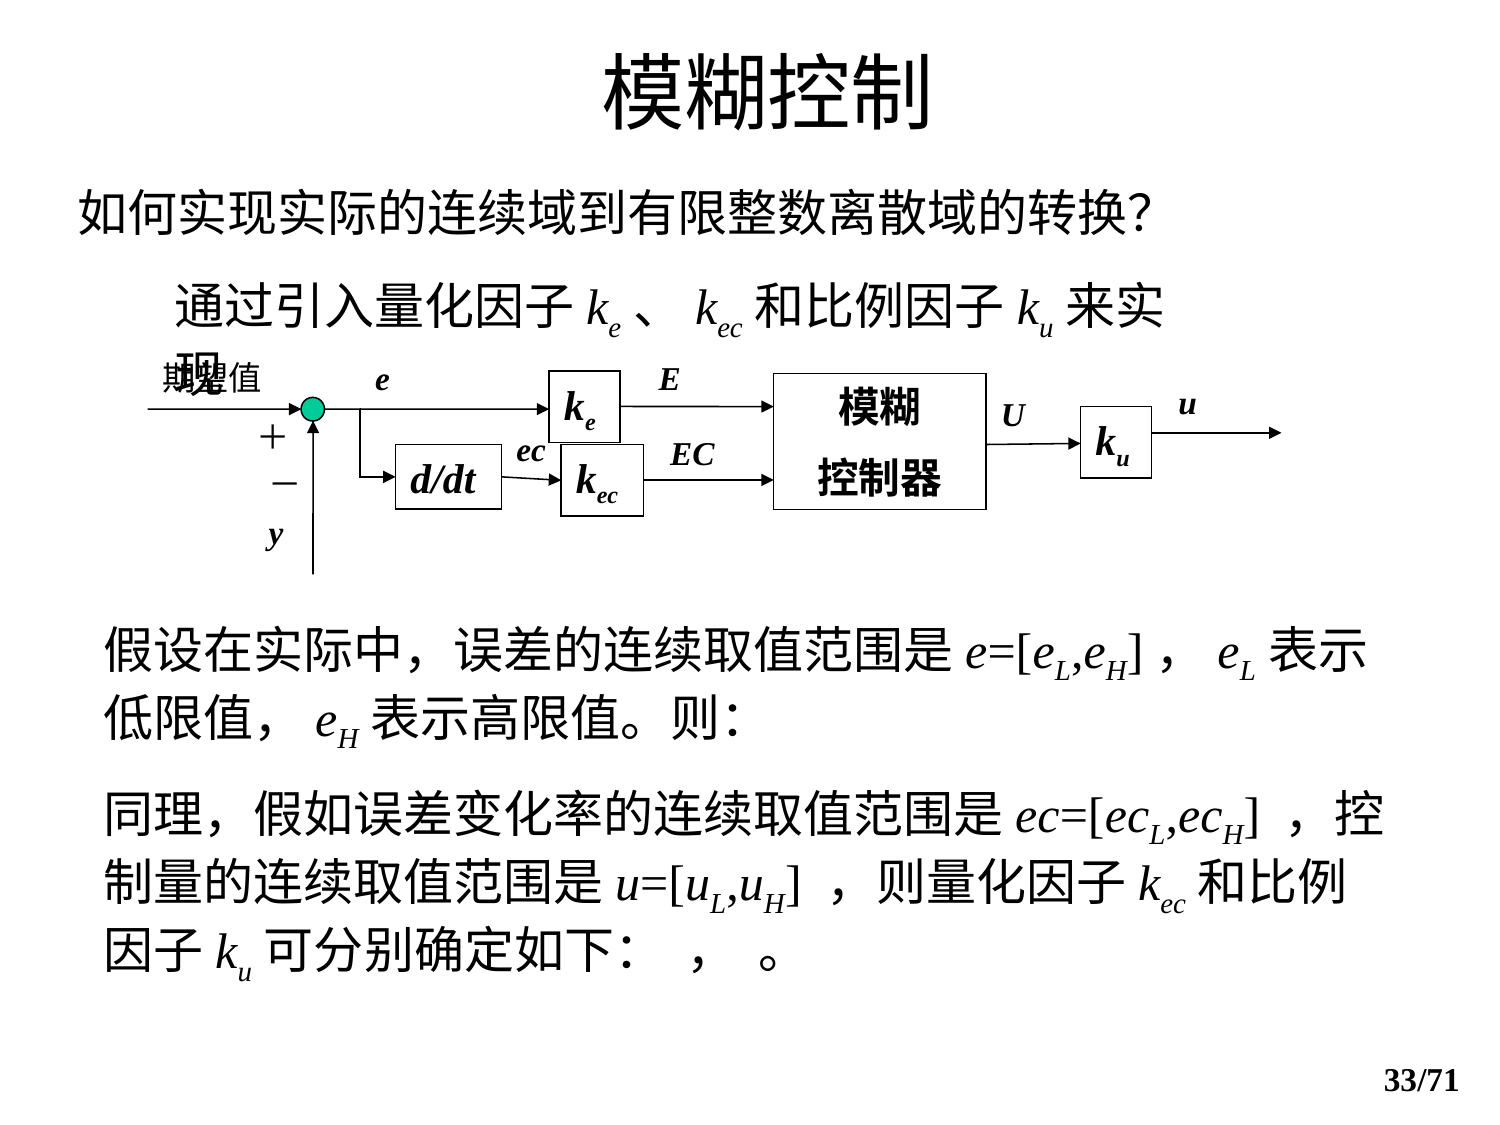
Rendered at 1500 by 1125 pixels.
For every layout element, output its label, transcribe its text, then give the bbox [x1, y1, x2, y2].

text_box [171, 657, 1388, 718]
text_box 通过引入量化因子ke、kec和比例因子ku来实现 [159, 267, 1199, 348]
slide_number 33/71 [1162, 1050, 1475, 1100]
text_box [147, 349, 1282, 575]
text_box 如何实现实际的连续域到有限整数离散域的转换？ [62, 173, 1204, 249]
title 模糊控制 [64, 42, 1471, 138]
